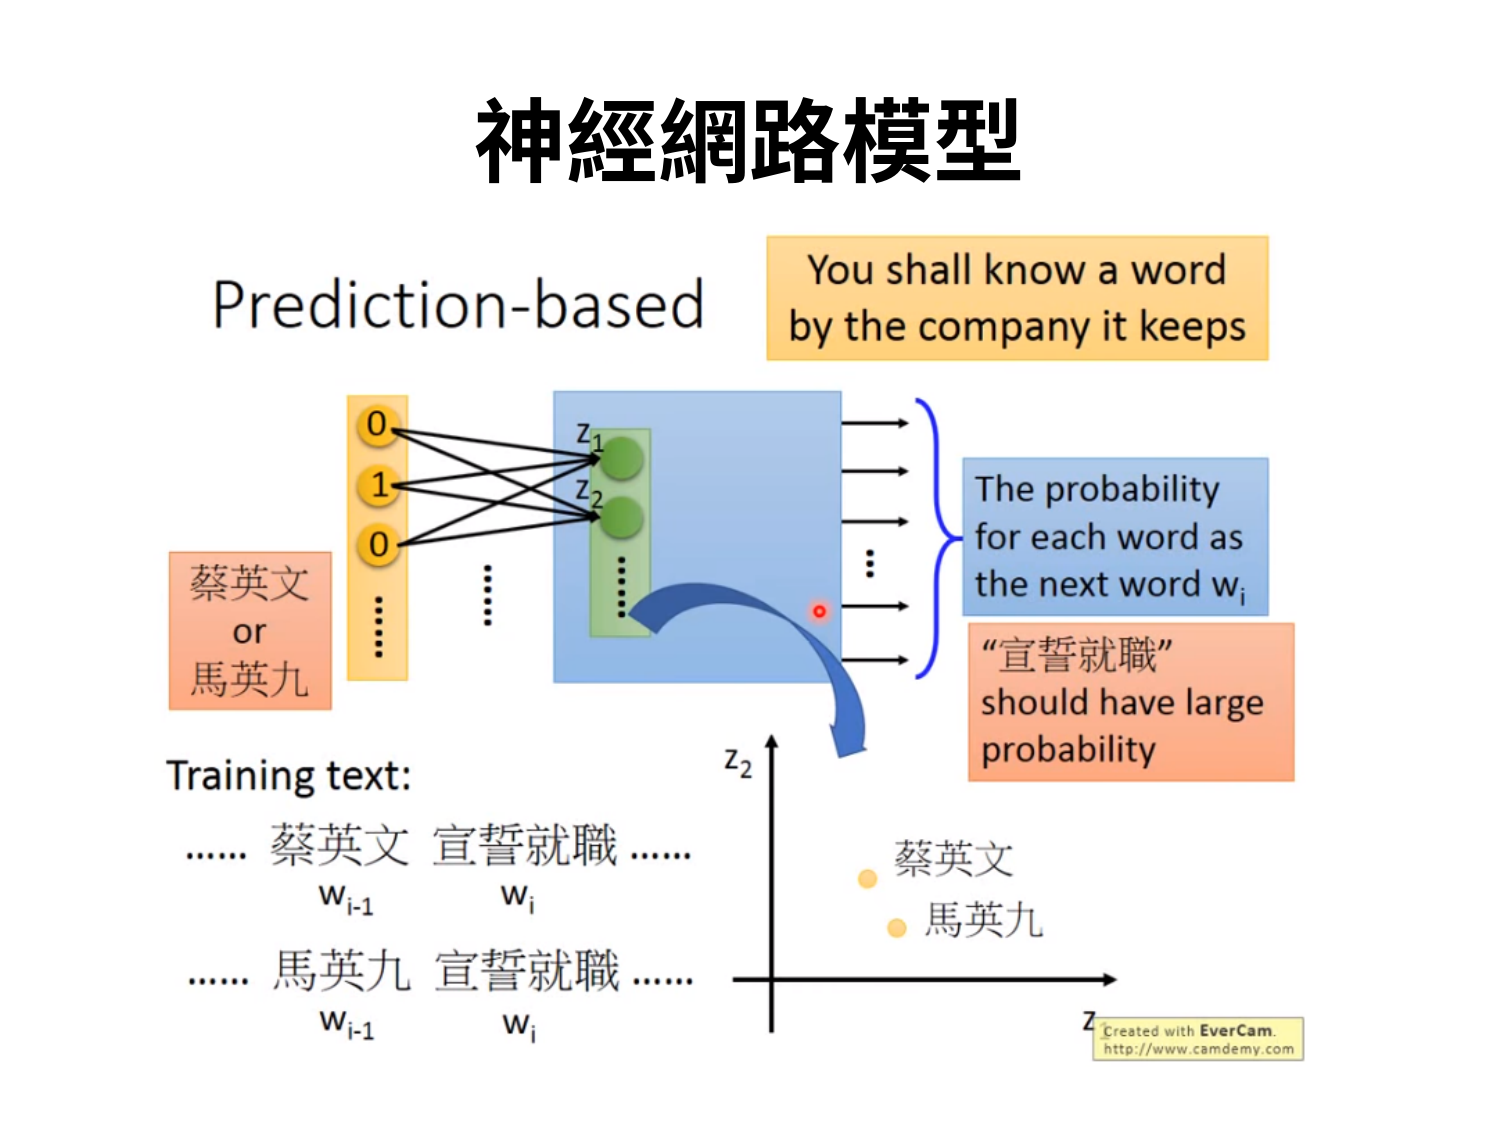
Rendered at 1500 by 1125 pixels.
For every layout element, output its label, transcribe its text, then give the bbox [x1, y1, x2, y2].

title 神經網路模型 [75, 45, 1425, 233]
picture [147, 219, 1306, 1067]
